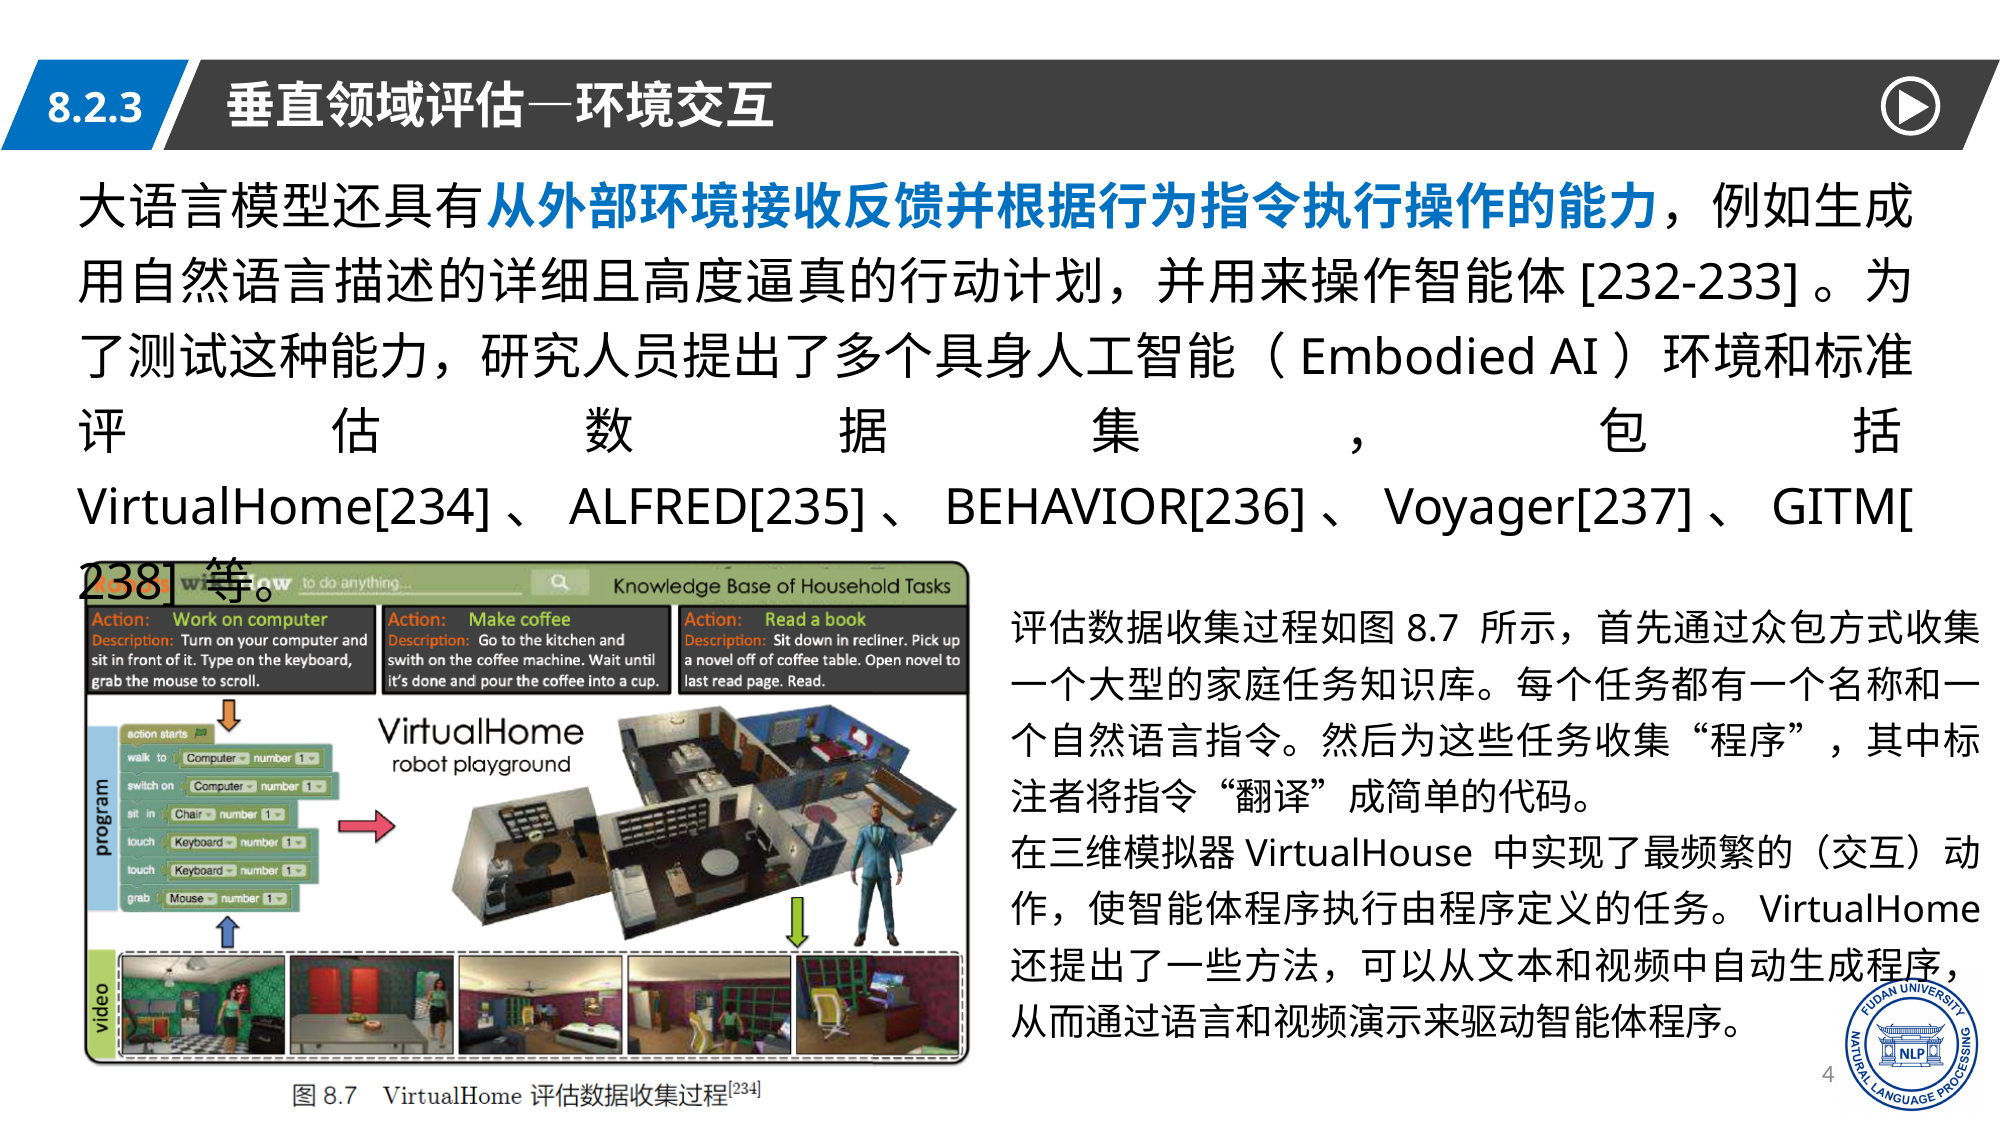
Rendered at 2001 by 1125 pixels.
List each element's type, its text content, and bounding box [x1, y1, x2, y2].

text_box 评估数据收集过程如图8.7 所示，首先通过众包方式收集一个大型的家庭任务知识库。每个任务都有一个名称和一个自然语言指令。然后为这些任务收集“程序”，其中标注者将指令“翻译”成简单的代码。 在三维模拟器VirtualHouse 中实现了最频繁的（交互）动作，使智能体程序执行由程序定义的任务。VirtualHome 还提出了一些方法，可以从文本和视频中自动生成程序，从而通过语言和视频演示来驱动智能体程序。 [1001, 585, 1997, 1051]
text_box 垂直领域评估—环境交互 [210, 66, 790, 142]
text_box 8.2.3 [26, 73, 164, 138]
picture [58, 532, 997, 1125]
text_box [1, 89, 157, 150]
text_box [1883, 78, 1939, 134]
slide_number 42 [1412, 1051, 1863, 1103]
picture [1834, 1051, 1985, 1117]
text_box [163, 59, 2000, 150]
text_box 大语言模型还具有从外部环境接收反馈并根据行为指令执行操作的能力，例如生成用自然语言描述的详细且高度逼真的行动计划，并用来操作智能体[232-233]。为了测试这种能力，研究人员提出了多个具身人工智能（Embodied AI）环境和标准评估数据集，包括VirtualHome[234]、ALFRED[235]、BEHAVIOR[236]、Voyager[237]、GITM[238] 等。 [62, 152, 1930, 585]
text_box [32, 59, 189, 120]
